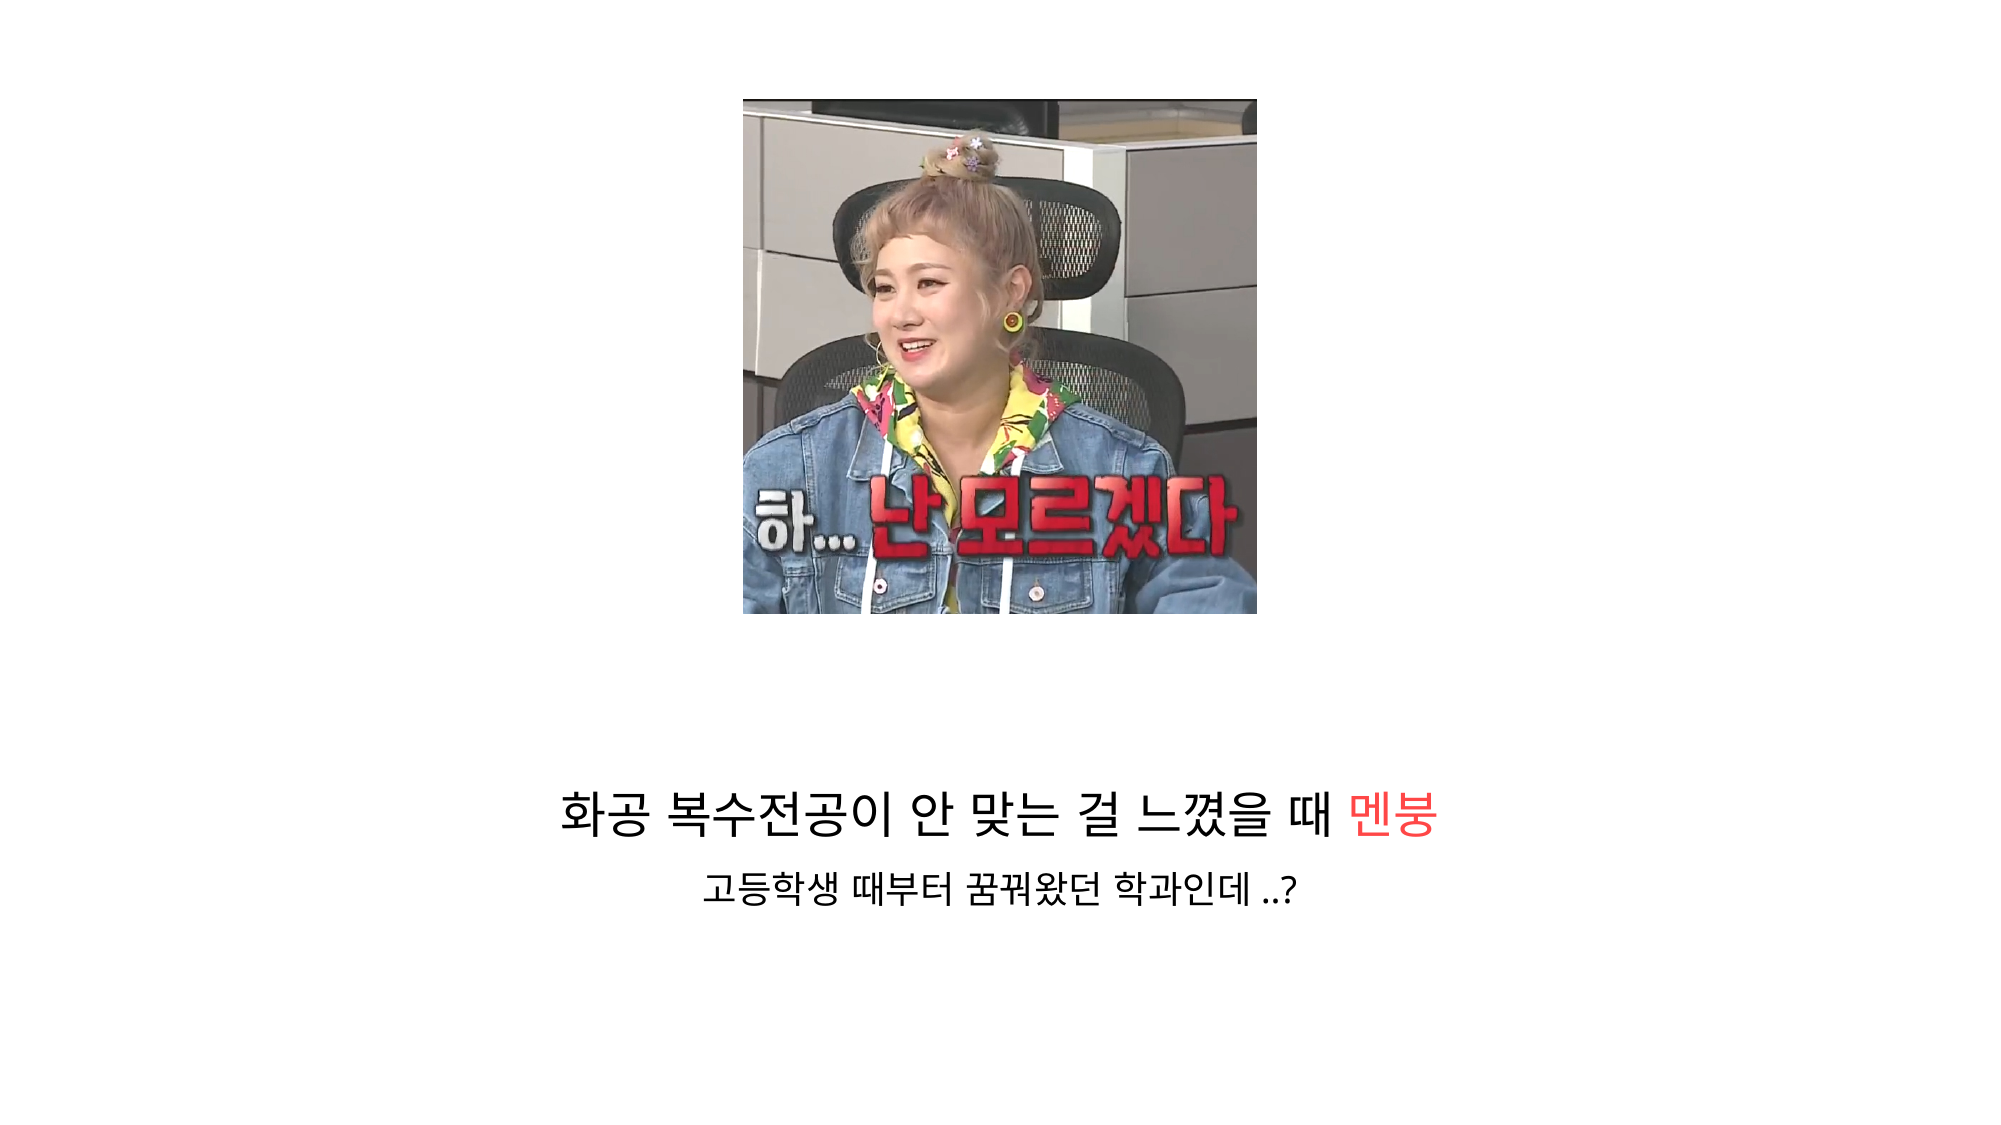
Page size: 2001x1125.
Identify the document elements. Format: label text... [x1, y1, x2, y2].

text_box 화공 복수전공이 안 맞는 걸 느꼈을 때 멘붕 고등학생 때부터 꿈꿔왔던 학과인데..? [453, 745, 1547, 919]
picture [743, 99, 1257, 614]
